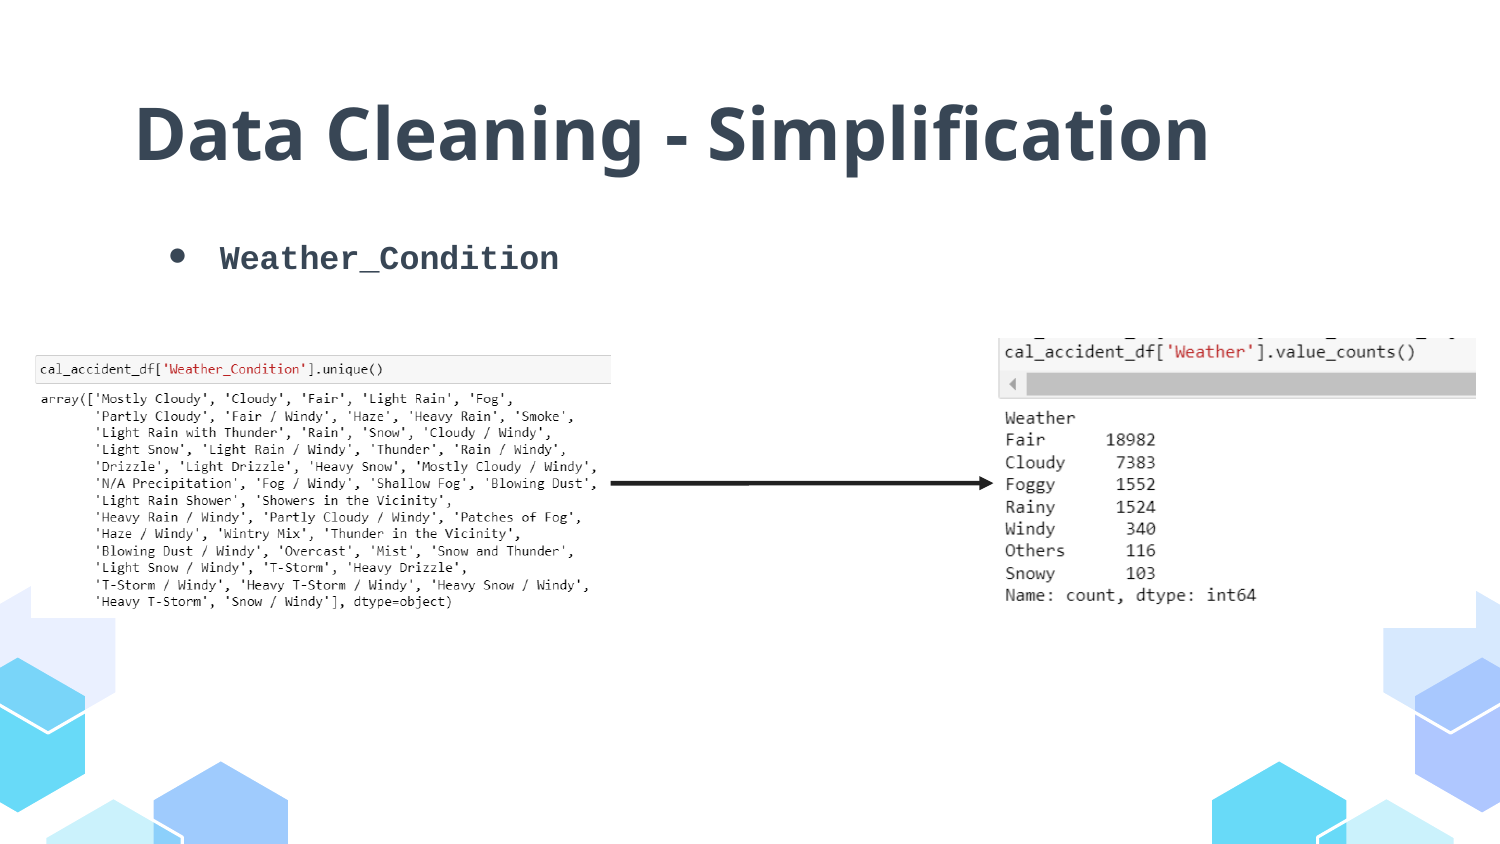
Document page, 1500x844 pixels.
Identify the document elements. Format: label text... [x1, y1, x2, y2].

picture [993, 338, 1476, 629]
title Data Cleaning - Simplification [118, 72, 1382, 167]
picture [31, 348, 611, 618]
text_box Weather_Condition [129, 221, 1342, 316]
